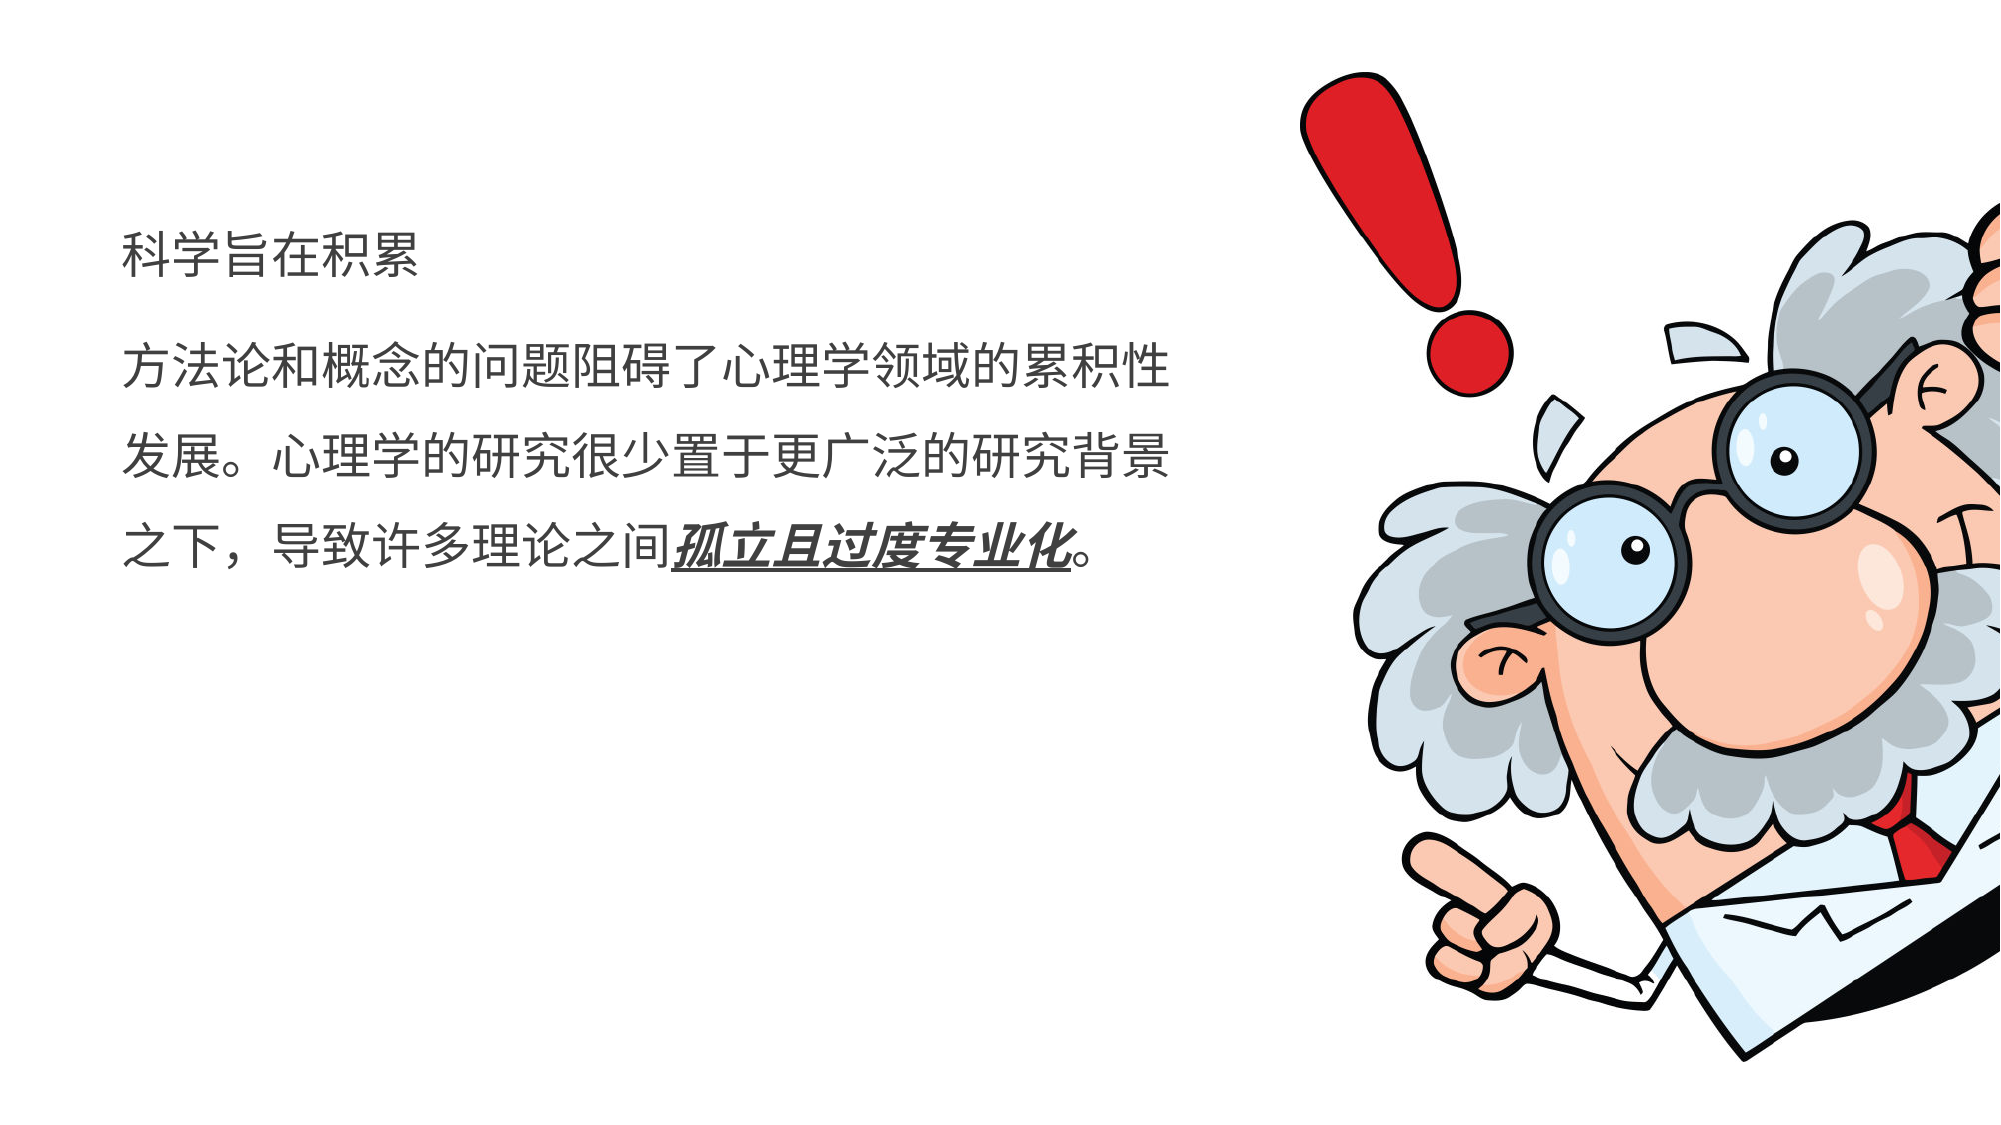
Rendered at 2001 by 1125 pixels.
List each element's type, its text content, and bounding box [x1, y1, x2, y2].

list 科学旨在积累 方法论和概念的问题阻碍了心理学领域的累积性发展。心理学的研究很少置于更广泛的研究背景之下，导致许多理论之间孤立且过度专业化。 [106, 185, 1208, 1079]
picture [1300, 72, 2000, 1062]
